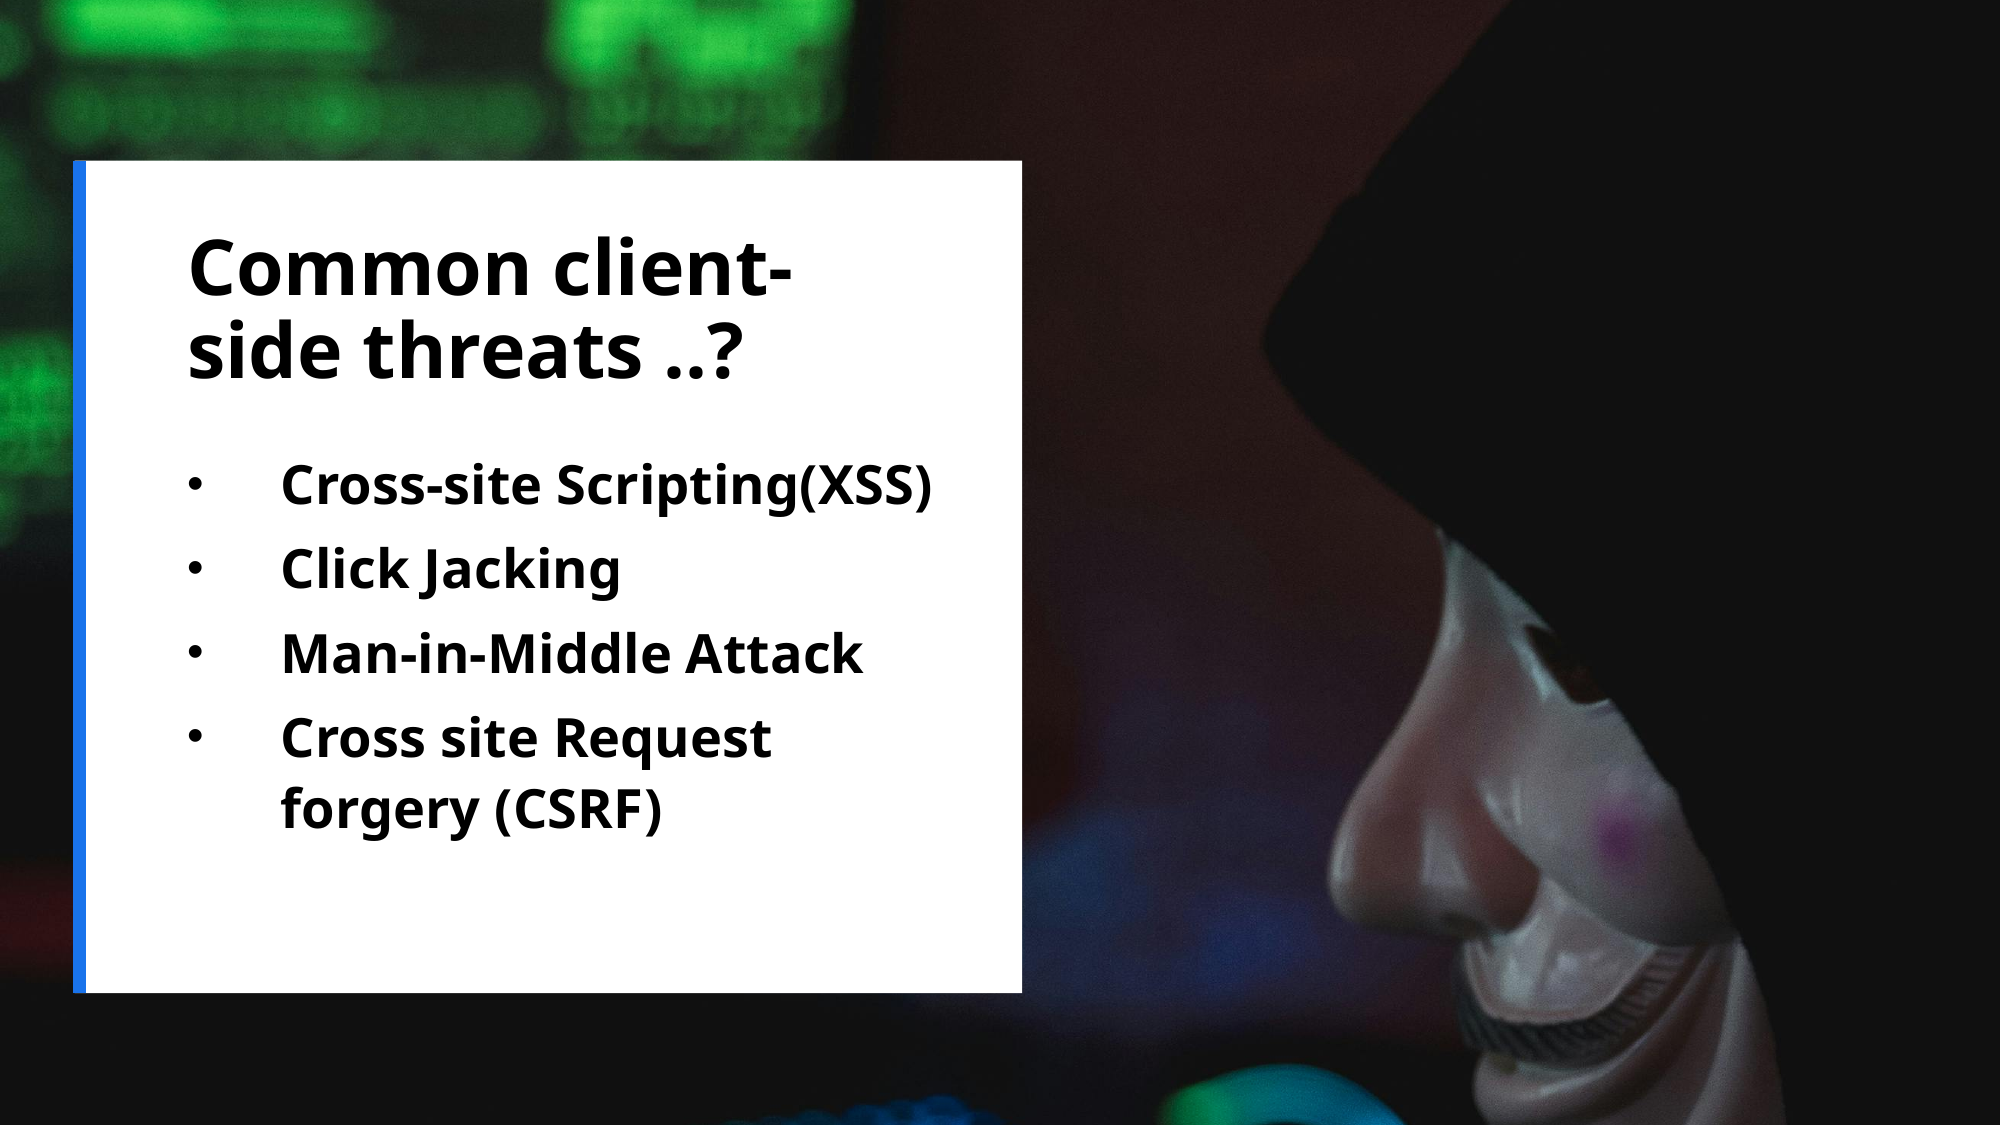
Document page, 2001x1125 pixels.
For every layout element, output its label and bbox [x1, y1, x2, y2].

list [0, 0, 2000, 1125]
